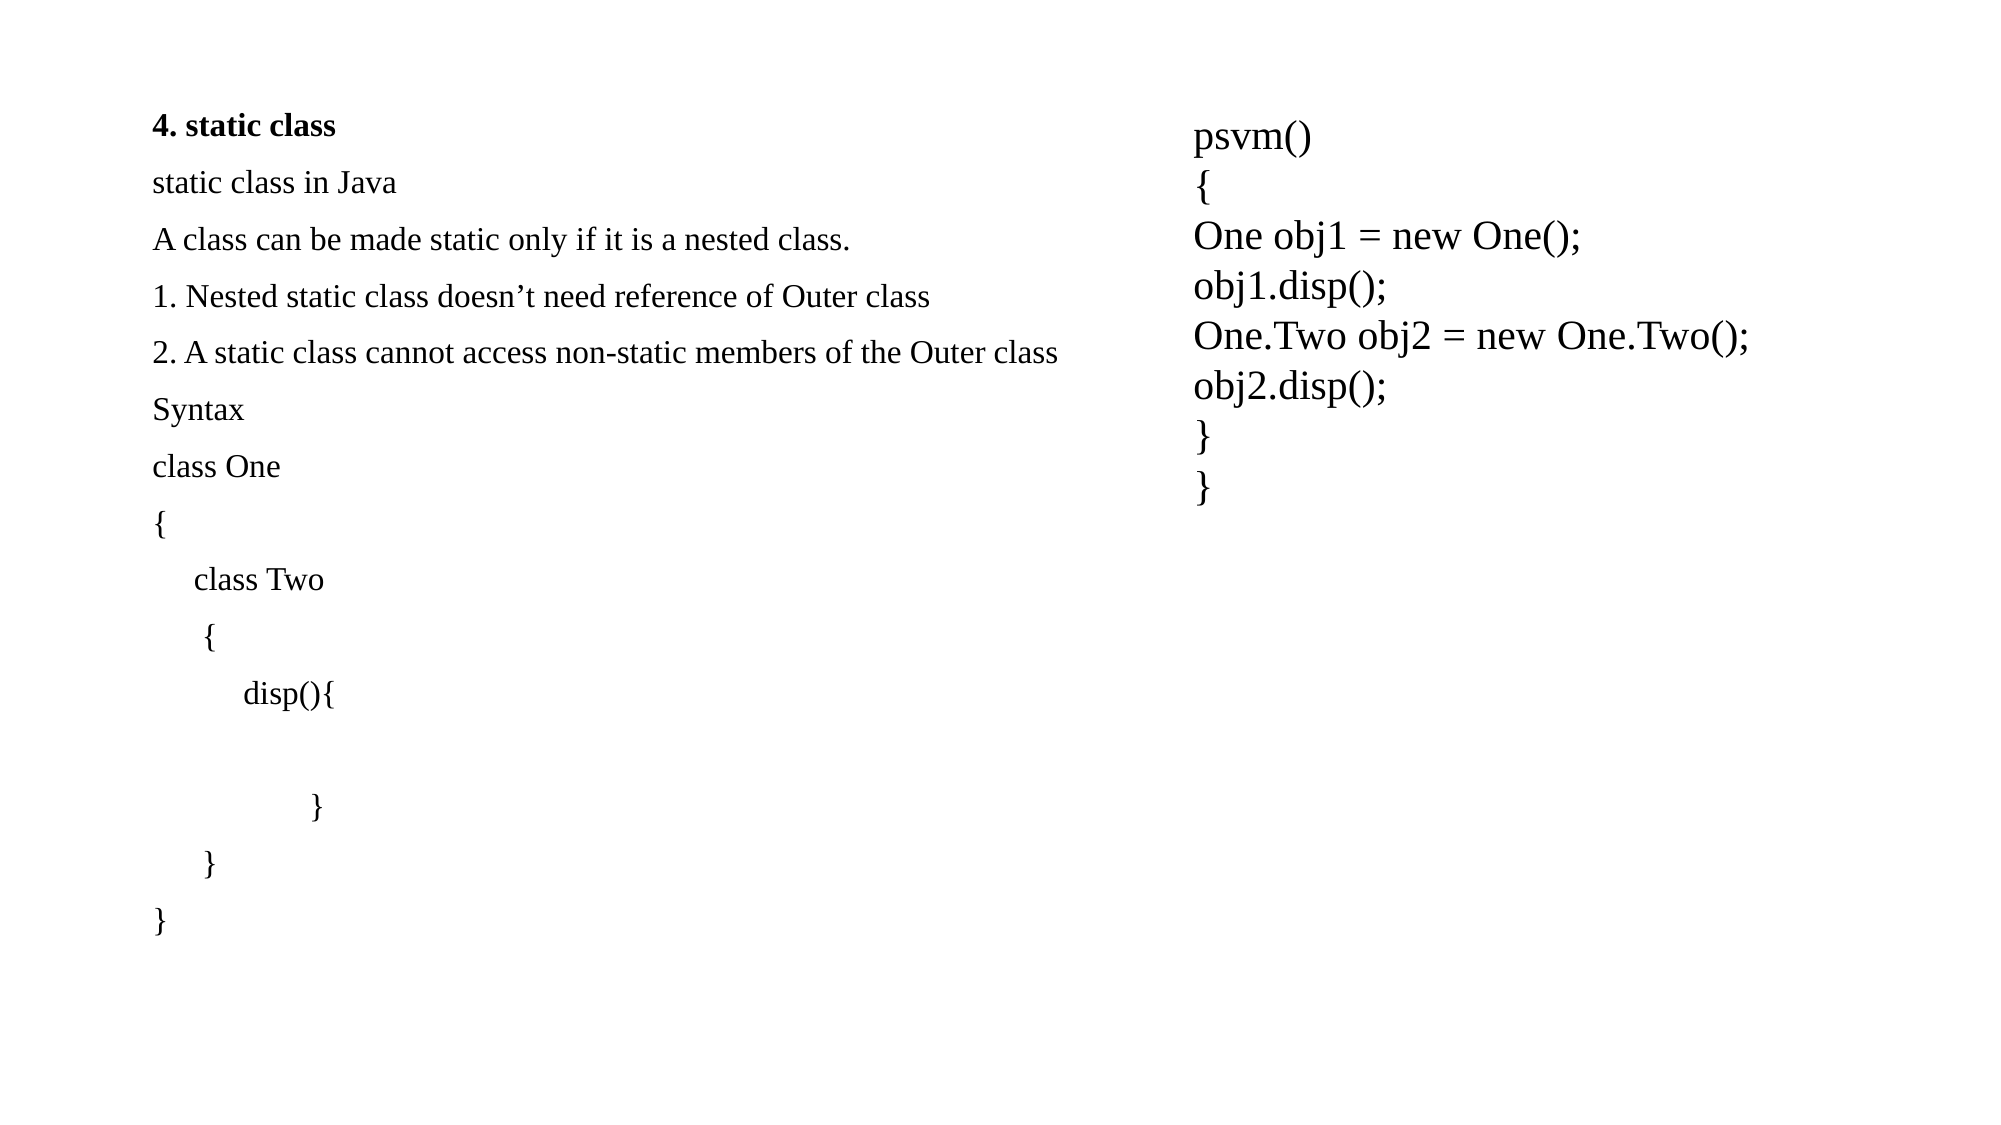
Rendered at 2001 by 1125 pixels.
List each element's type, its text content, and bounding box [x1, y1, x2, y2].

list 4. static class static class in Java A class can be made static only if it is a nested class. 1. Nested static class doesn’t need reference of Outer class 2. A static class cannot access non-static members of the Outer class Syntax class One { class Two { disp(){ } } } [137, 100, 1863, 1014]
text_box psvm() { One obj1 = new One(); obj1.disp(); One.Two obj2 = new One.Two(); obj2.disp(); } } [1178, 100, 1783, 566]
